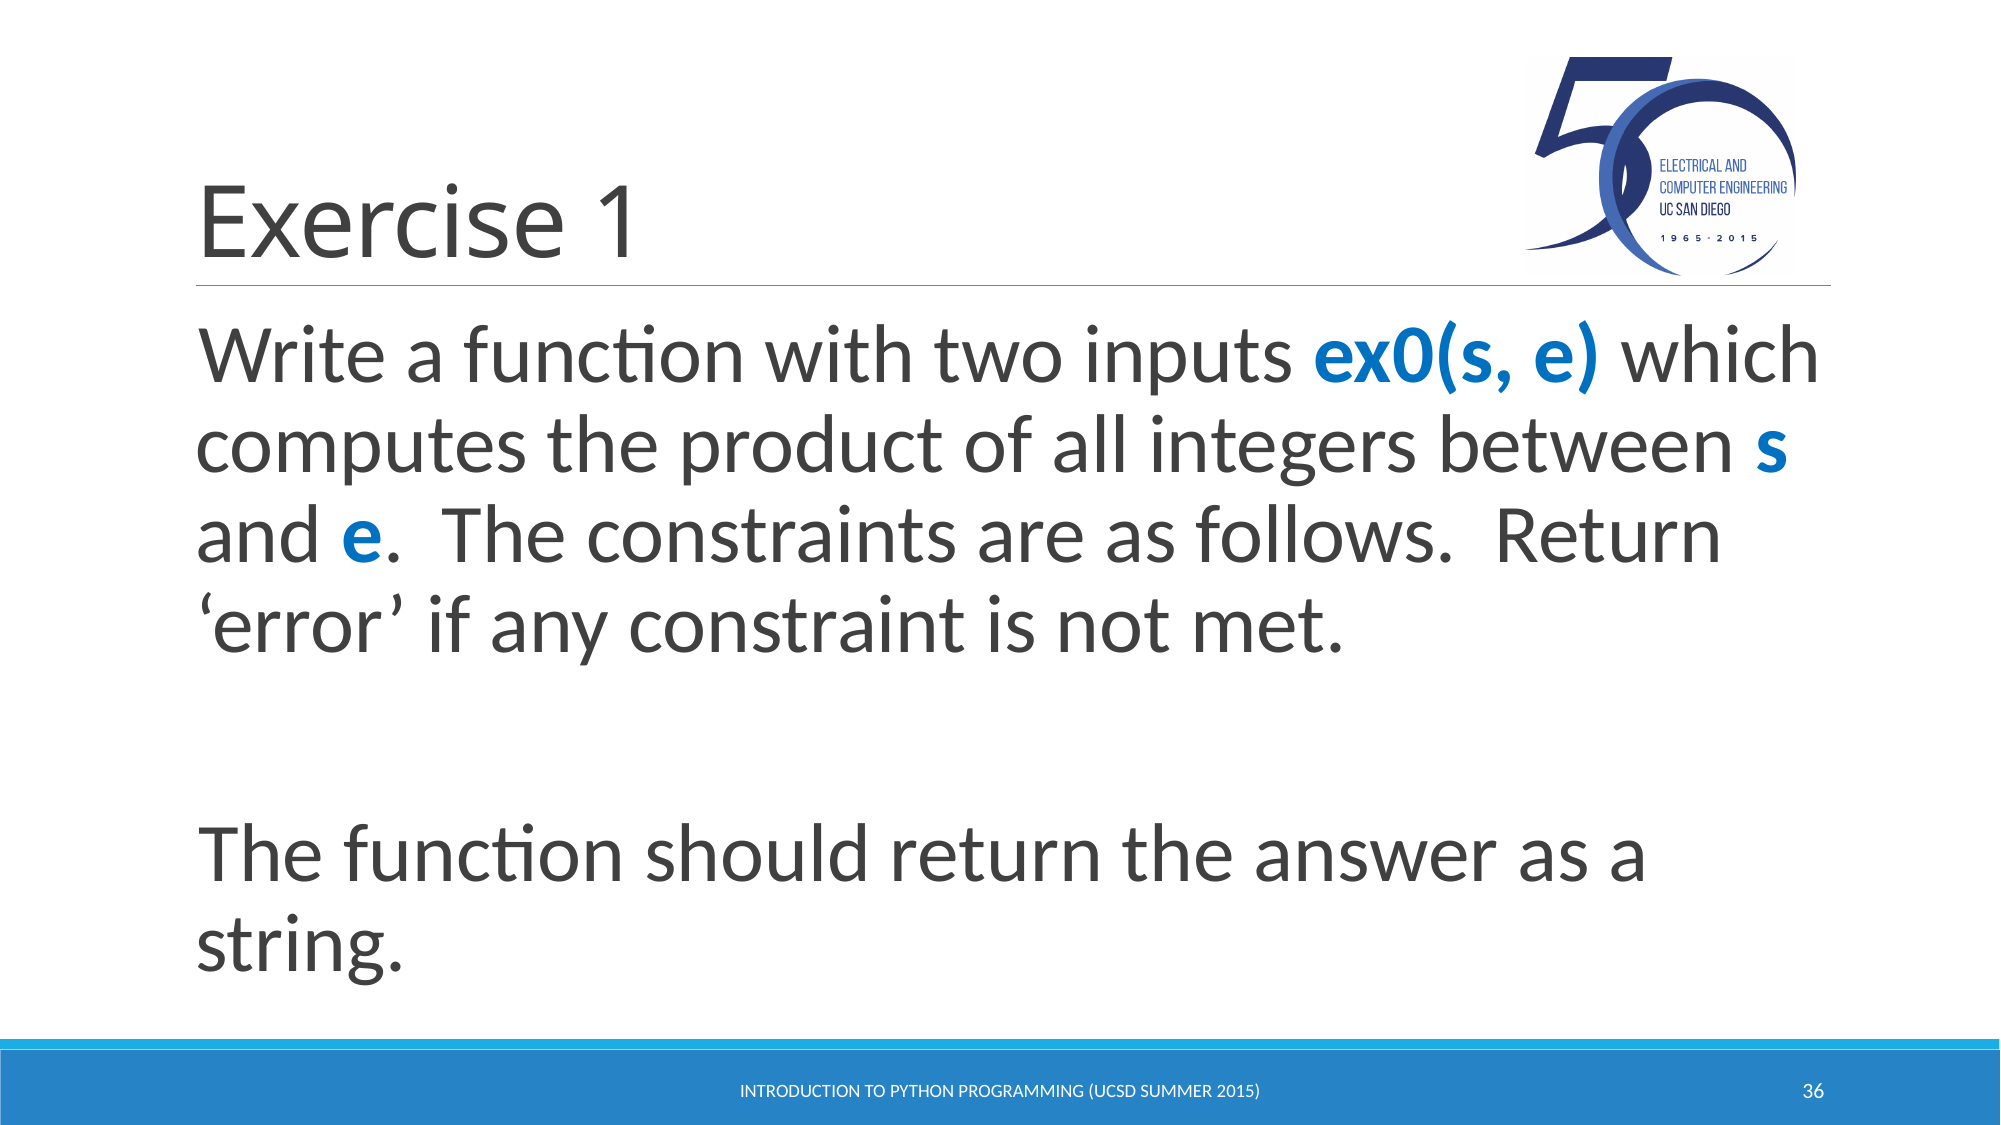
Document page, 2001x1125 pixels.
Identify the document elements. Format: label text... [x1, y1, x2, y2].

slide_number 36 [1624, 1059, 1840, 1120]
footer Introduction to Python Programming (UCSD Summer 2015) [604, 1059, 1396, 1120]
title Exercise 1 [180, 47, 1830, 285]
